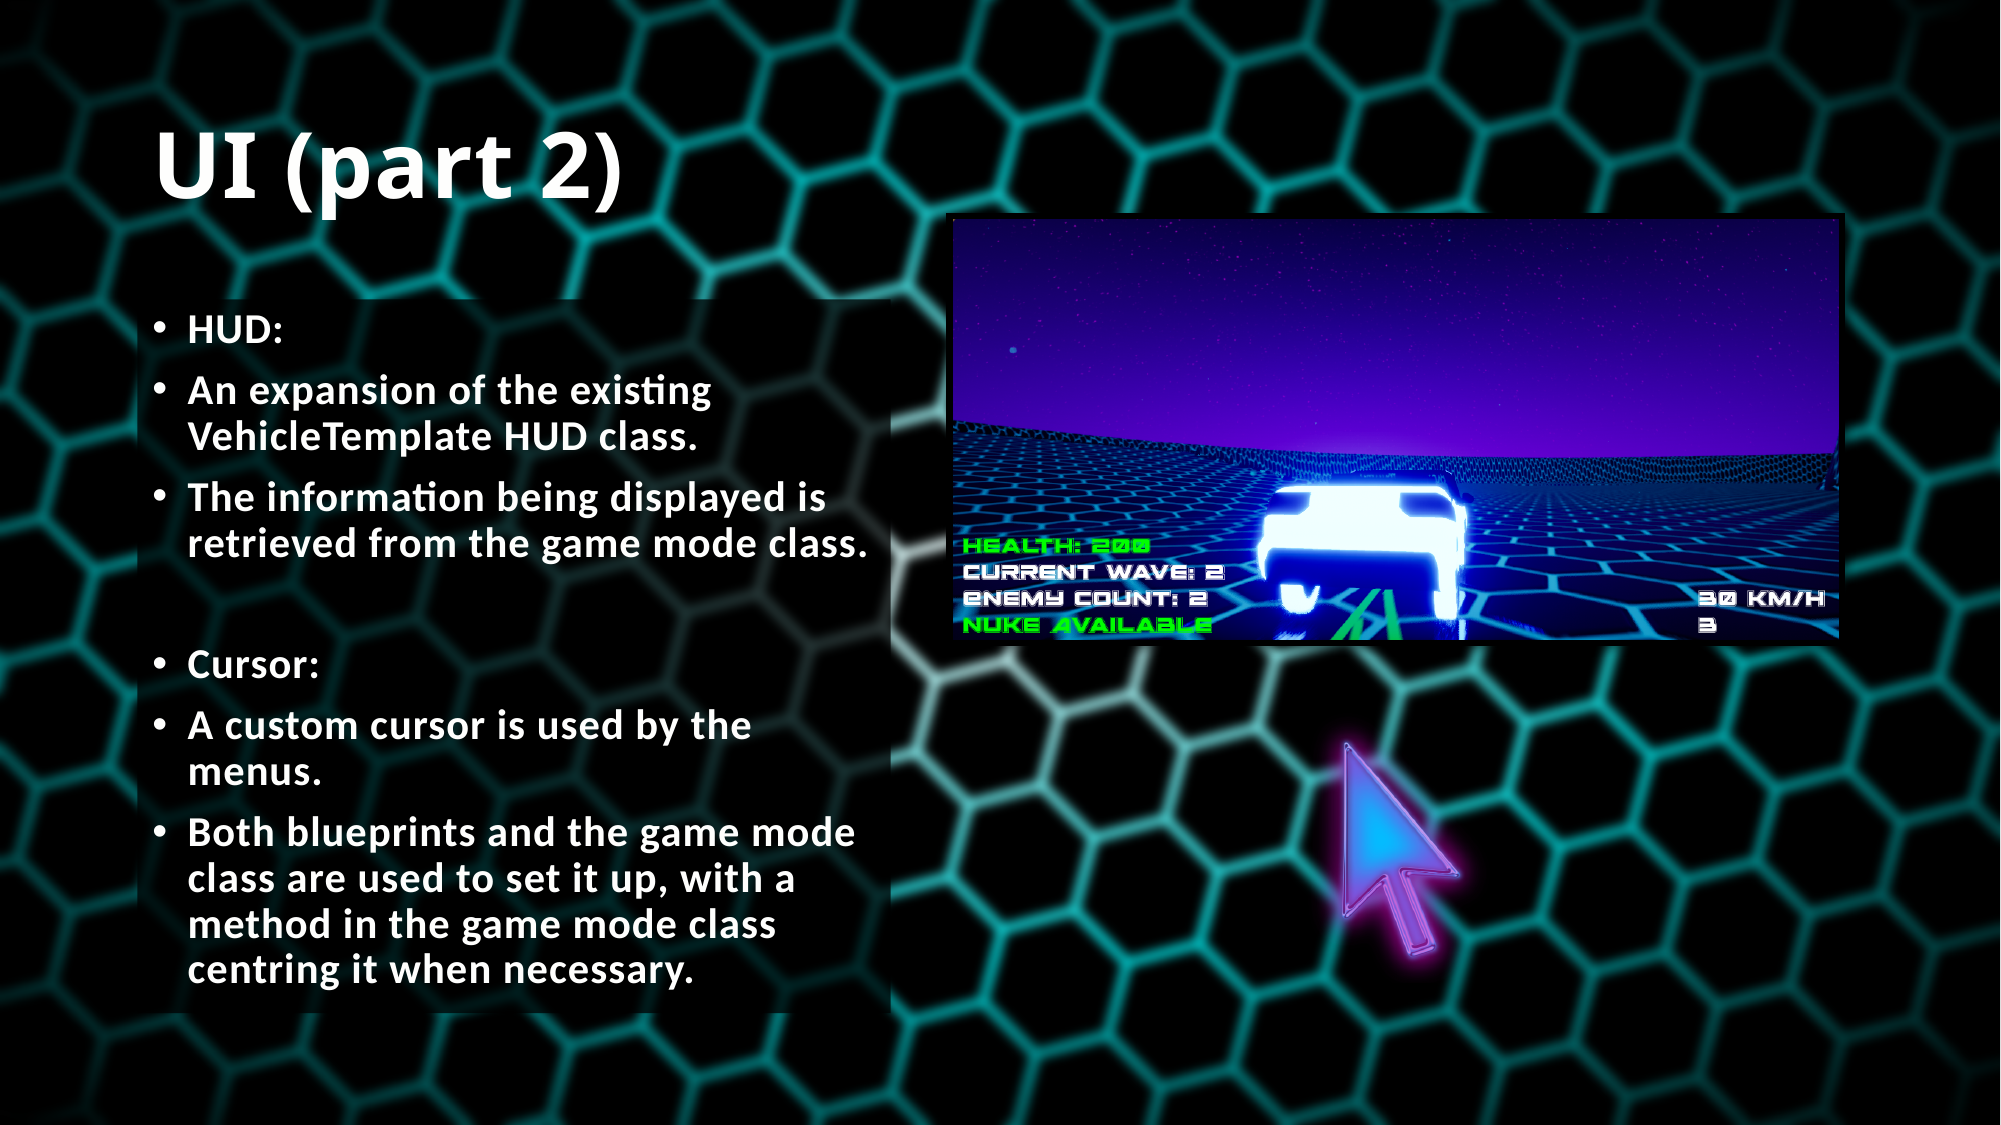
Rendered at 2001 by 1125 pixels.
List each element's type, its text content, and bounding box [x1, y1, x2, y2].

picture [0, 0, 2001, 1125]
title UI (part 2) [137, 59, 1863, 278]
list HUD: An expansion of the existing VehicleTemplate HUD class. The information being displayed is retrieved from the game mode class. Cursor: A custom cursor is used by the menus. Both blueprints and the game mode class are used to set it up, with a method in the game mode class centring it when necessary. [137, 299, 891, 1014]
